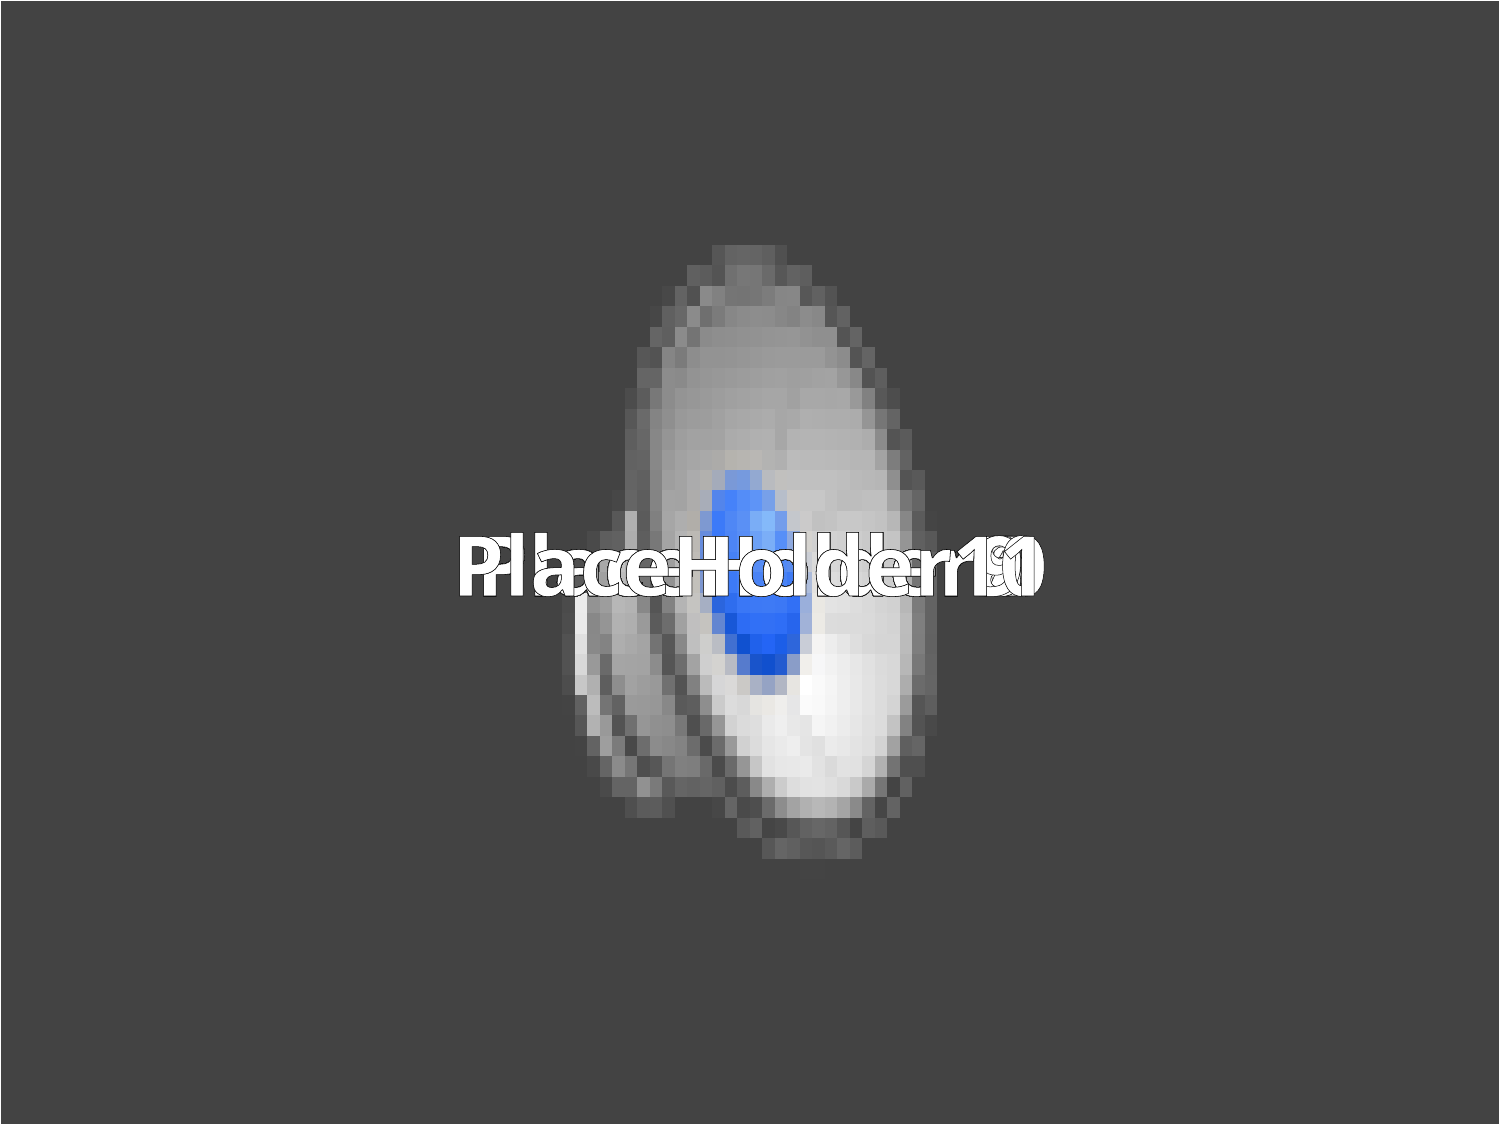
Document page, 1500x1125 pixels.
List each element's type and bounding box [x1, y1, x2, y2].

text_box [0, 0, 1500, 1125]
